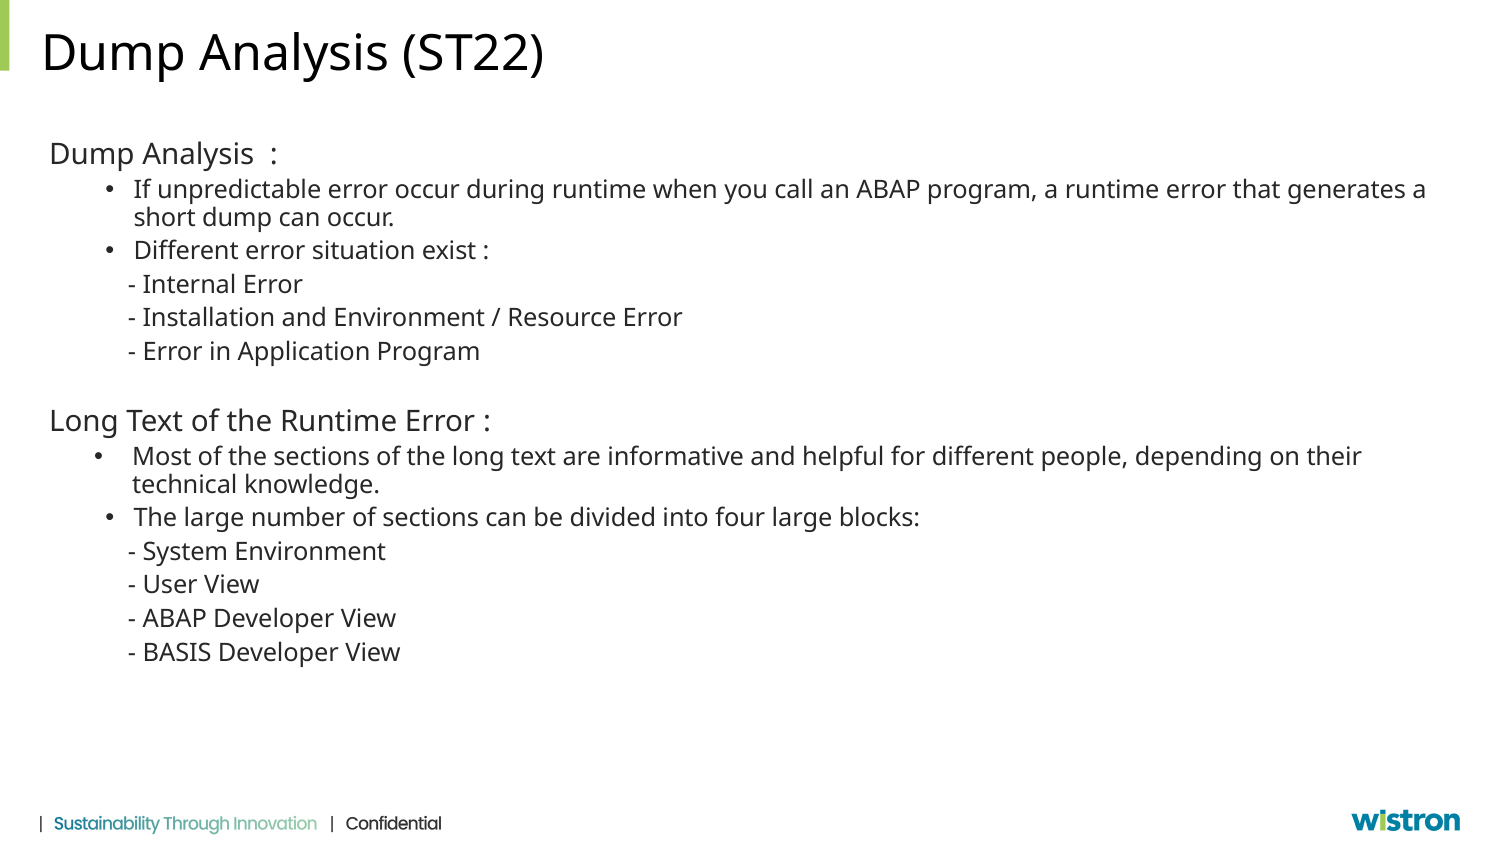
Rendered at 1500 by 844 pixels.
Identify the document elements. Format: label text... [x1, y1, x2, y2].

title Dump Analysis (ST22) [41, 14, 1459, 94]
list Dump Analysis : If unpredictable error occur during runtime when you call an ABAP program, a runtime error that generates a short dump can occur. Different error situation exist : - Internal Error - Installation and Environment / Resource Error - Error in Application Program Long Text of the Runtime Error : Most of the sections of the long text are informative and helpful for different people, depending on their technical knowledge. The large number of sections can be divided into four large blocks: - System Environment - User View - ABAP Developer View - BASIS Developer View [49, 138, 1451, 804]
picture [0, 804, 1500, 844]
